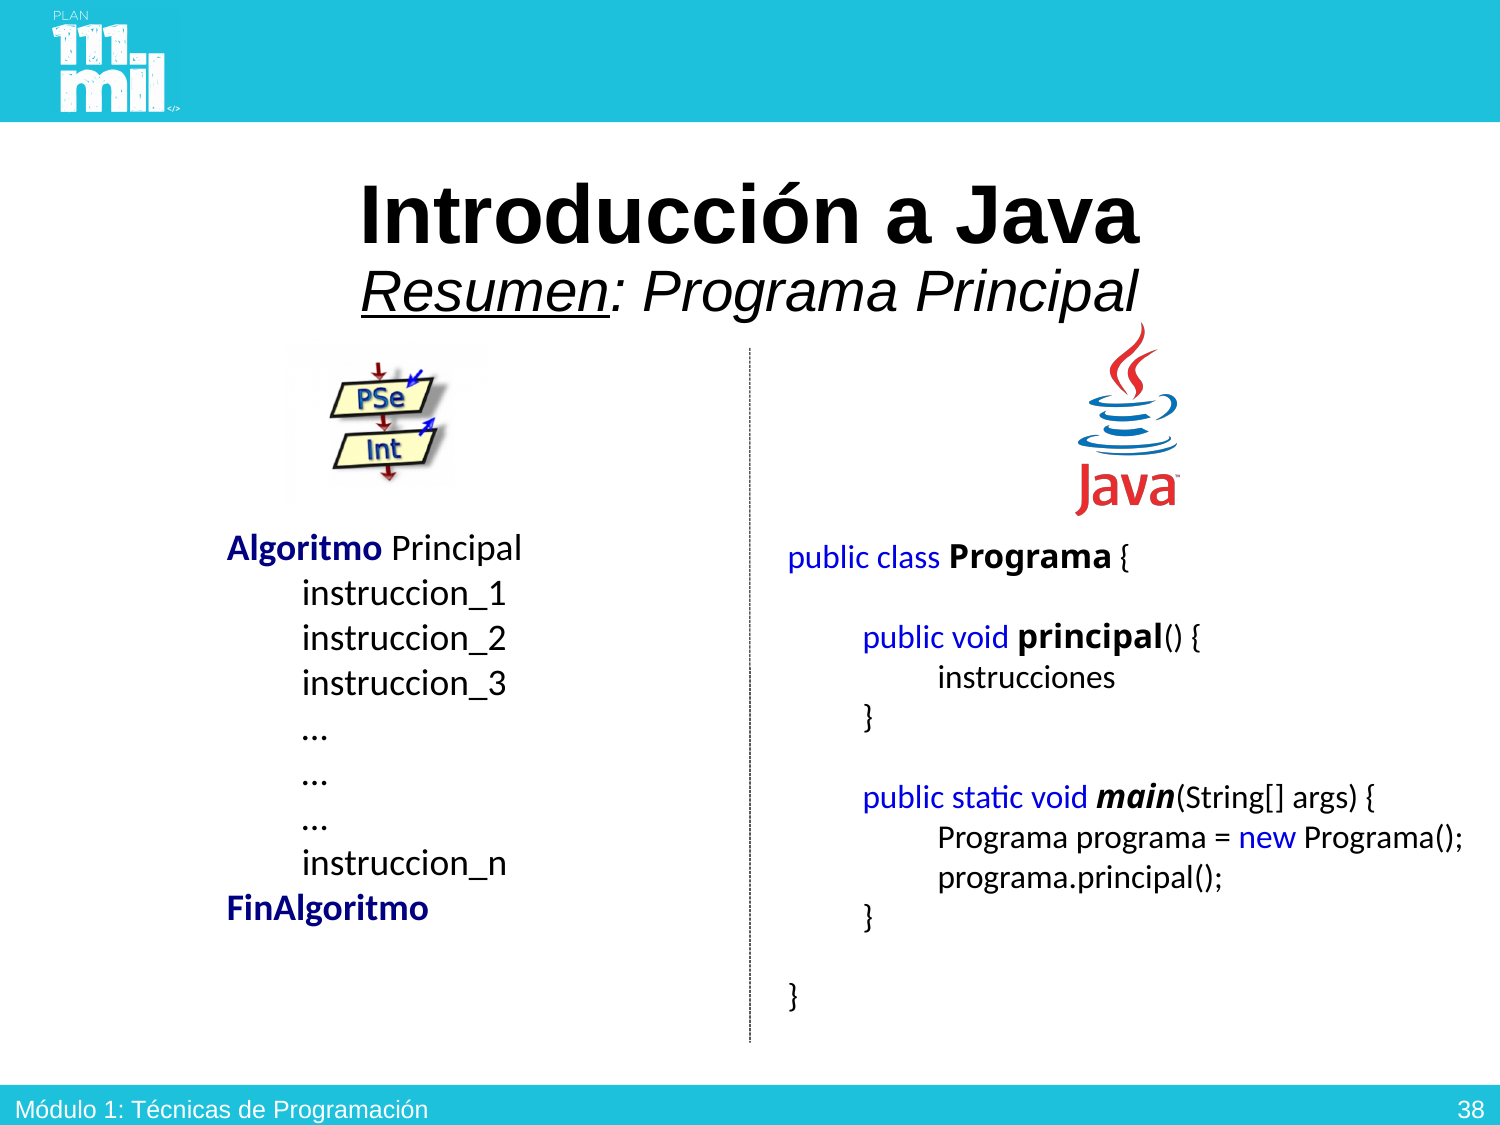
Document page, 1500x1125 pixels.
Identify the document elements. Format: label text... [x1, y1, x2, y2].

footer Módulo 1: Técnicas de Programación [0, 1078, 507, 1125]
picture [284, 338, 487, 507]
slide_number 37 [1162, 1078, 1500, 1125]
title Introducción a Java Resumen: Programa Principal [103, 147, 1397, 348]
text_box Algoritmo Principal instruccion_1 instruccion_2 instruccion_3 … … … instruccion_n FinAlgoritmo [212, 515, 560, 981]
text_box public class Programa { public void principal() { instrucciones } public static void main(String[] args) { Programa programa = new Programa(); programa.principal(); } } [772, 528, 1483, 1022]
picture [1075, 322, 1180, 516]
